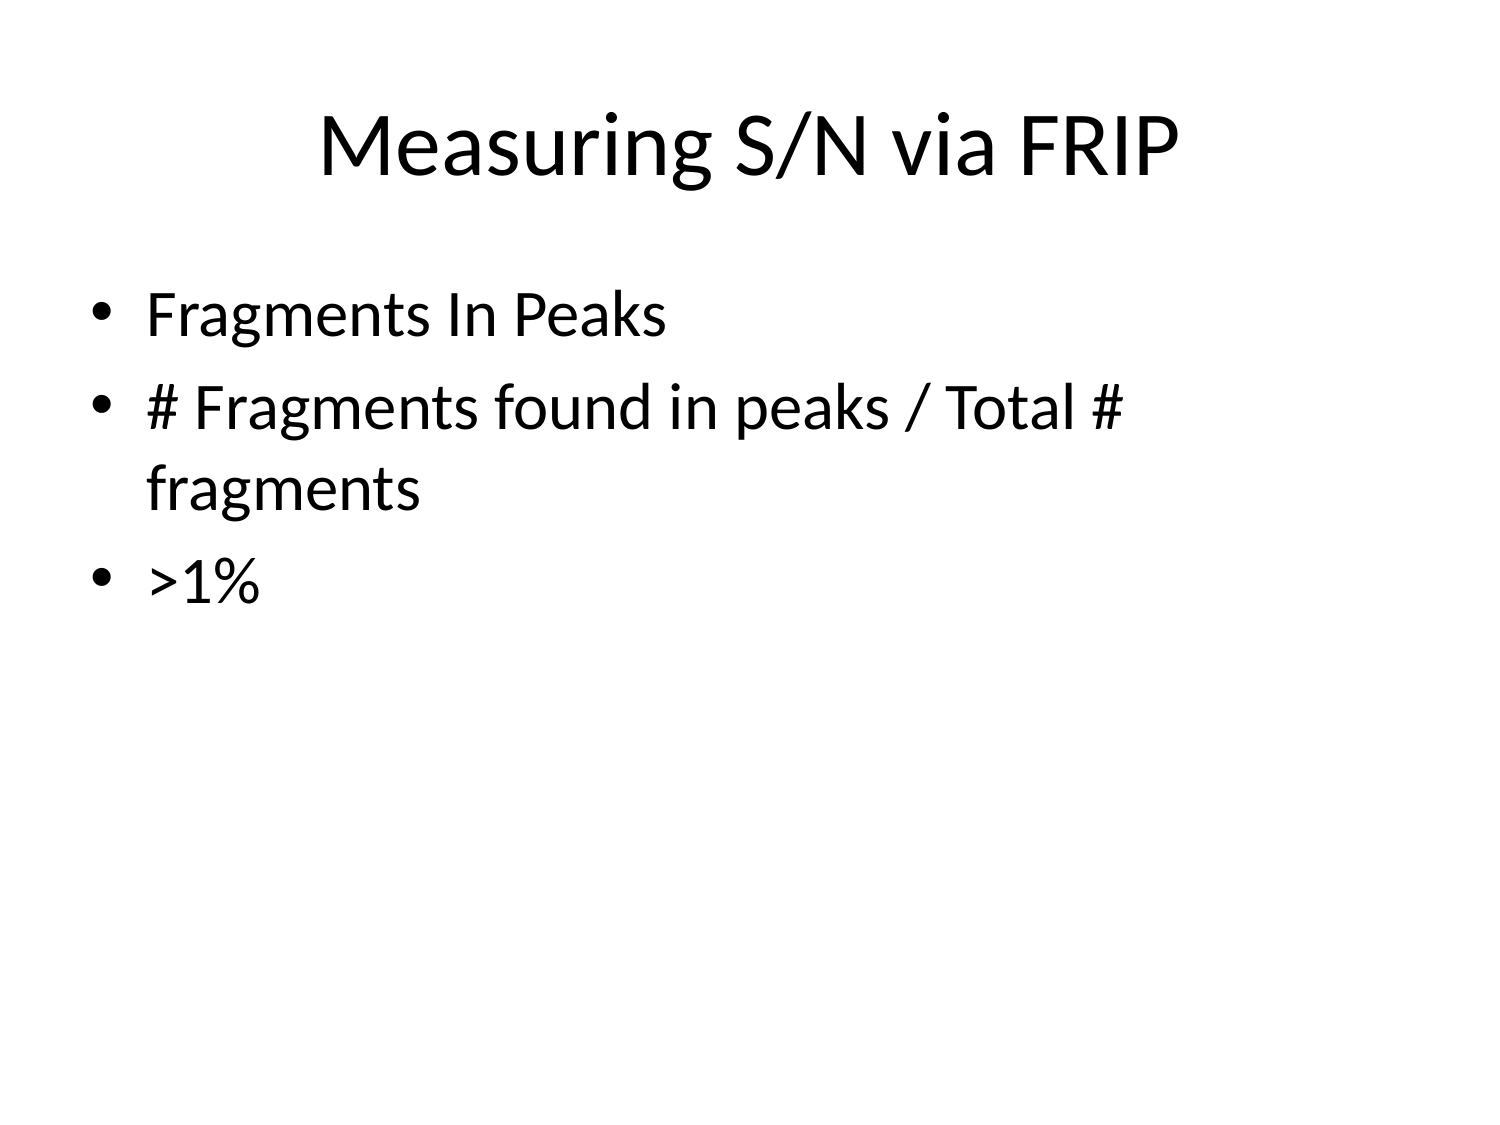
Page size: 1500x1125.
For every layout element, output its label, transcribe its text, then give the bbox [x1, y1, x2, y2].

title Measuring S/N via FRIP [75, 45, 1425, 233]
list Fragments In Peaks # Fragments found in peaks / Total # fragments >1% [75, 262, 1425, 1005]
